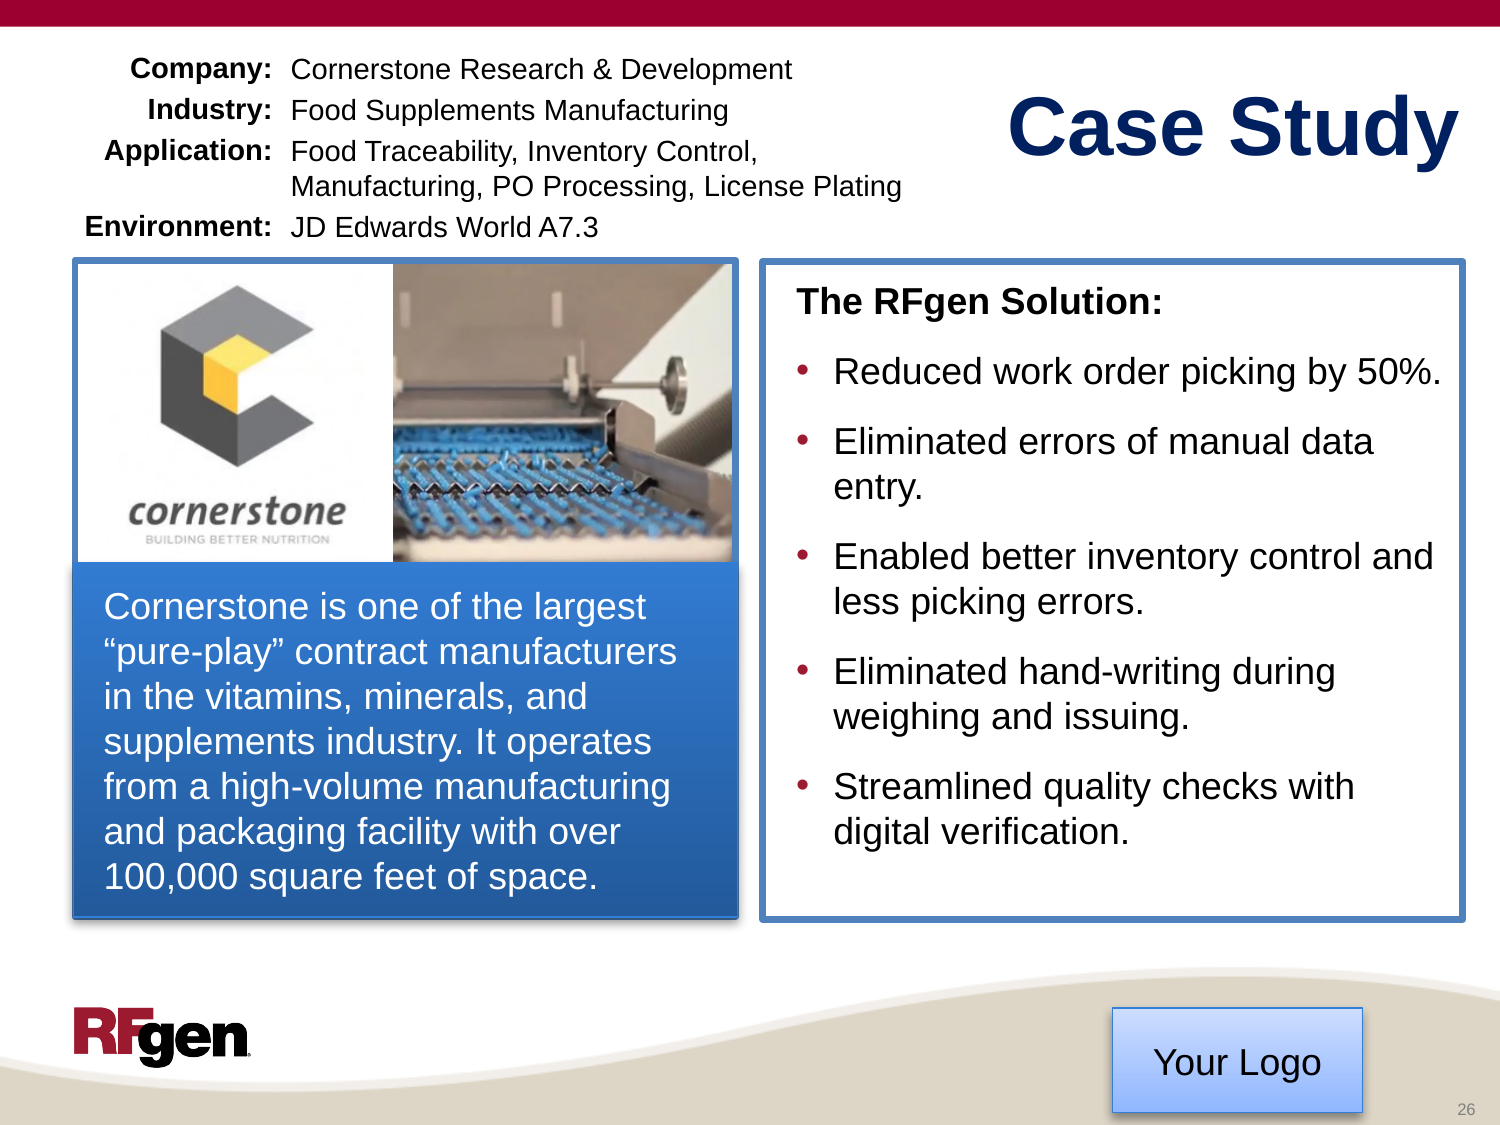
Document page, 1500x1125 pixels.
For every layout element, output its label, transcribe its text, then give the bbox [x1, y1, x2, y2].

picture [392, 263, 734, 569]
picture [0, 958, 1500, 1125]
picture [100, 267, 367, 560]
list [72, 257, 739, 562]
text_box Cornerstone is one of the largest “pure-play” contract manufacturers in the vitamins, minerals, and supplements industry. It operates from a high-volume manufacturing and packaging facility with over 100,000 square feet of space. [73, 562, 738, 918]
text_box Company: Industry: Application: Environment: [60, 41, 288, 250]
list The RFgen Solution: Reduced work order picking by 50%. Eliminated errors of manual data entry. Enabled better inventory control and less picking errors. Eliminated hand-writing during weighing and issuing. Streamlined quality checks with digital verification. [759, 258, 1466, 923]
slide_number 26 [1435, 1079, 1498, 1125]
text_box Cornerstone Research & Development Food Supplements Manufacturing Food Traceability, Inventory Control, Manufacturing, PO Processing, License Plating JD Edwards World A7.3 [275, 42, 963, 251]
title Case Study [987, 64, 1475, 195]
